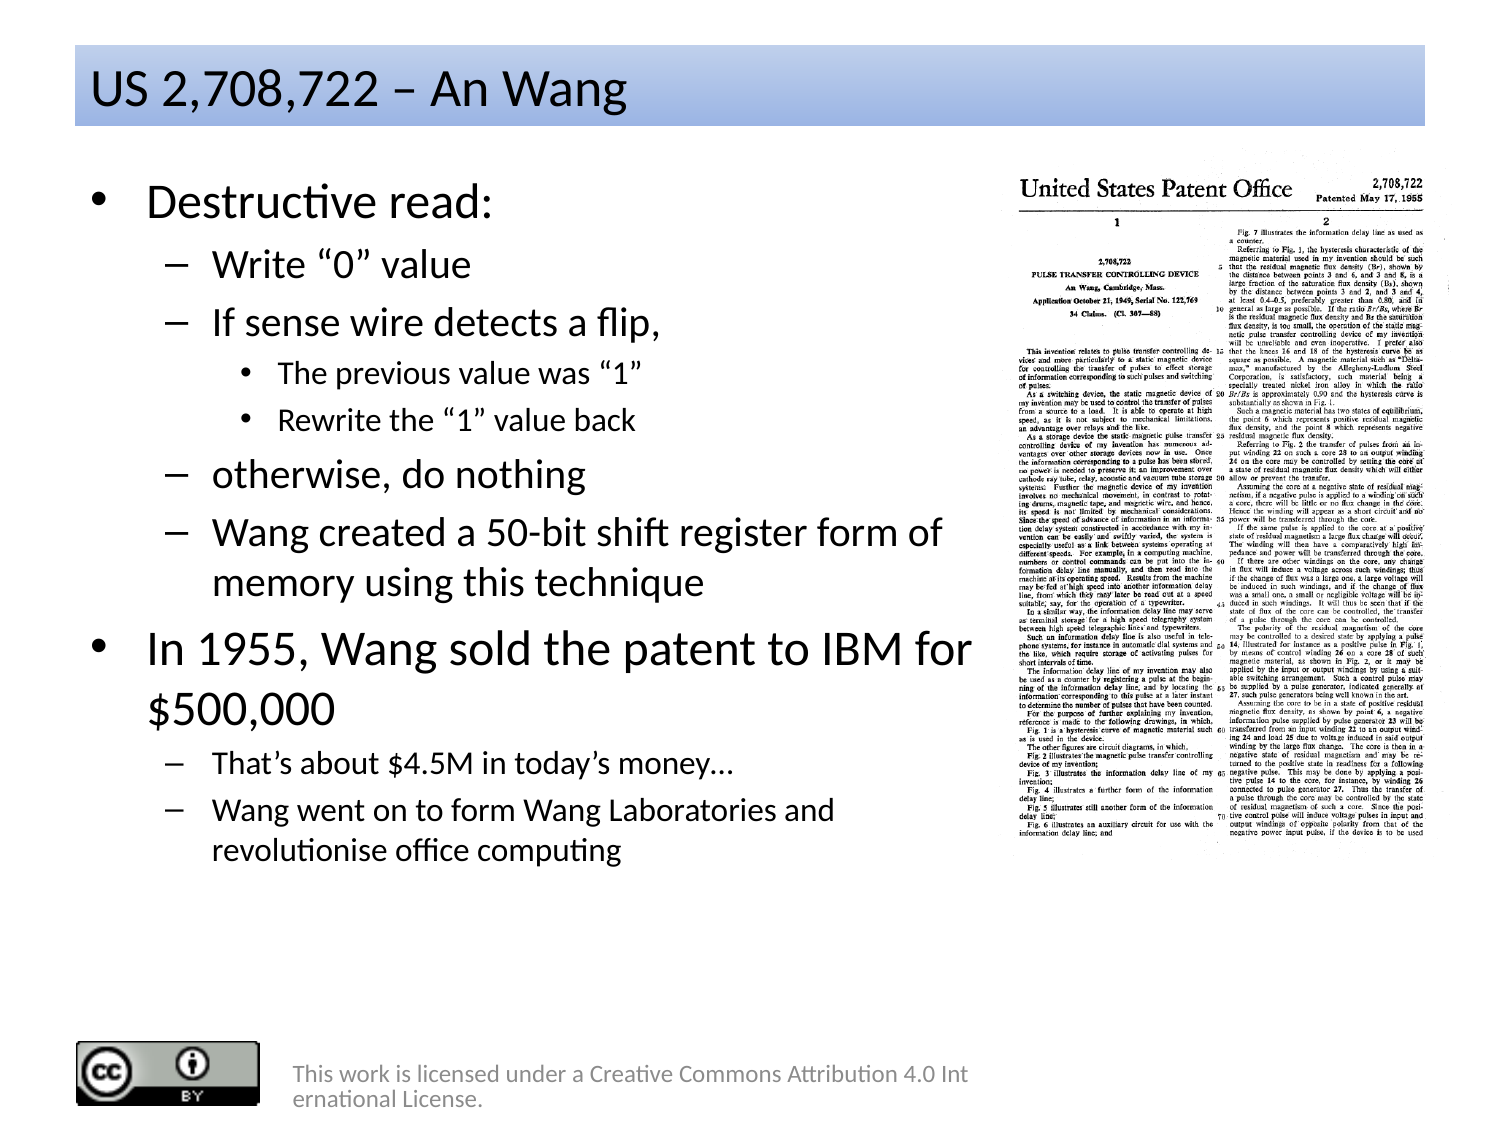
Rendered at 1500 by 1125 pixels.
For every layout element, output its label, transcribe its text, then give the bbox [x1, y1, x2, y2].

footer This work is licensed under a Creative Commons Attribution 4.0 International License. [277, 1042, 988, 1103]
picture [76, 1041, 260, 1106]
list Destructive read: Write “0” value If sense wire detects a flip, The previous value was “1” Rewrite the “1” value back otherwise, do nothing Wang created a 50-bit shift register form of memory using this technique In 1955, Wang sold the patent to IBM for $500,000 That’s about $4.5M in today’s money… Wang went on to form Wang Laboratories and revolutionise office computing [75, 160, 998, 1005]
picture [997, 148, 1452, 860]
title US 2,708,722 – An Wang [75, 45, 1425, 126]
